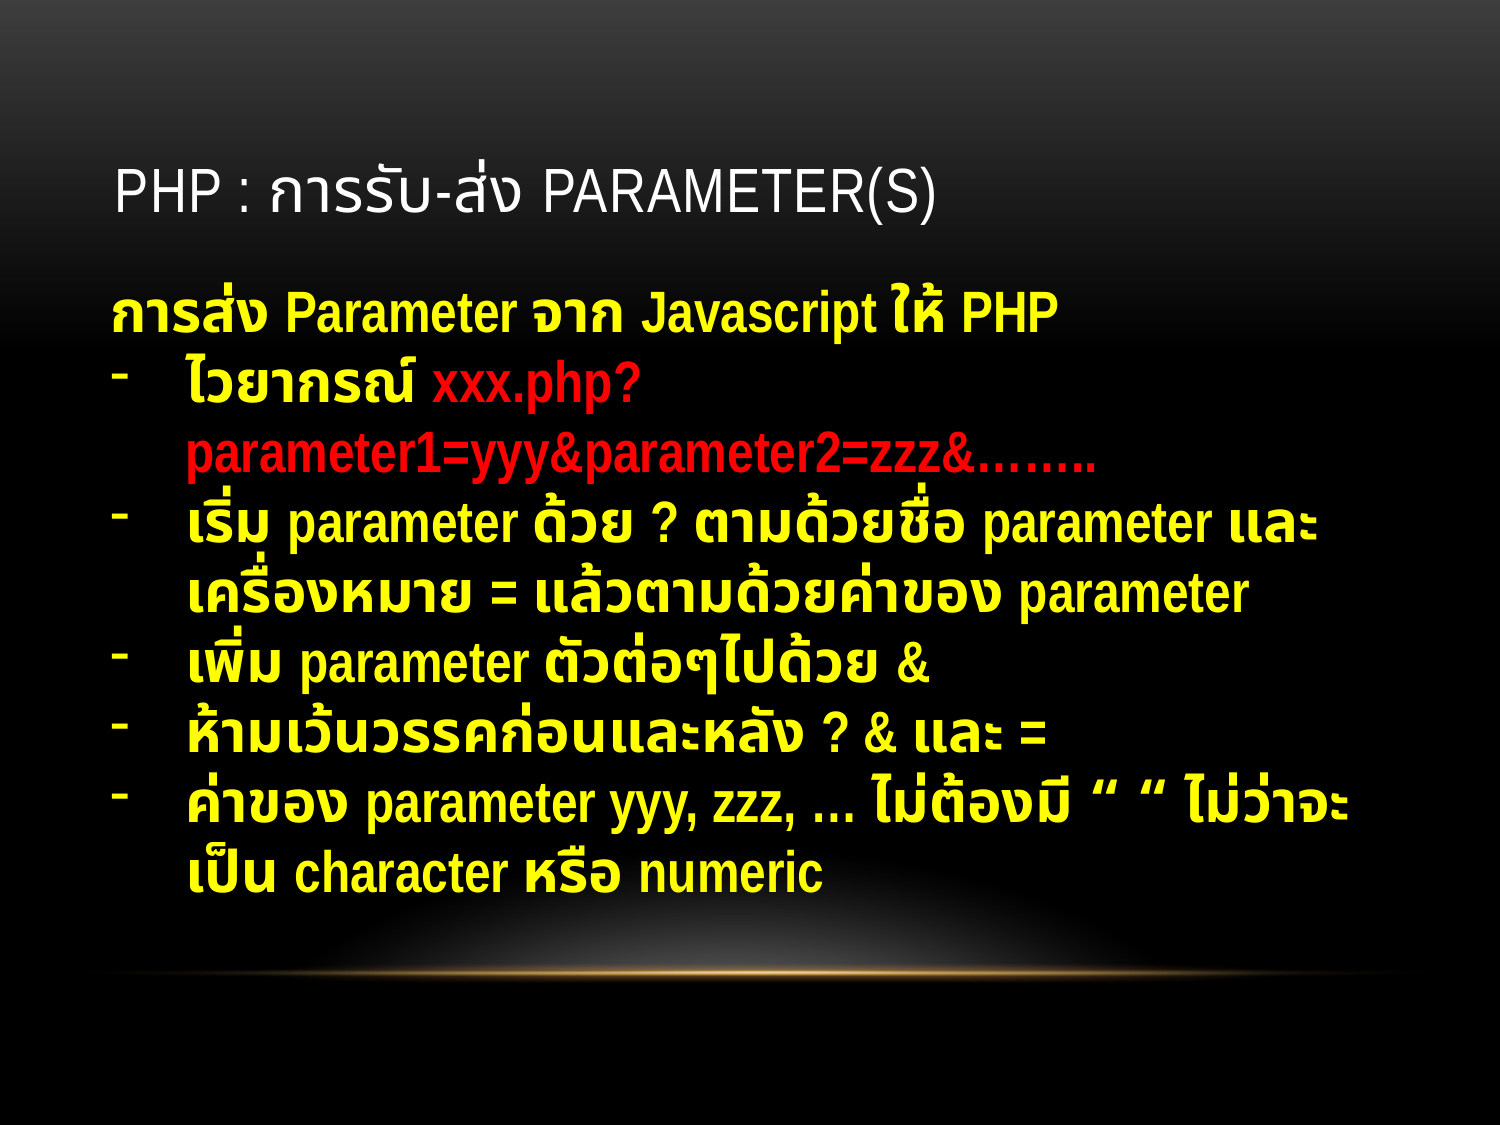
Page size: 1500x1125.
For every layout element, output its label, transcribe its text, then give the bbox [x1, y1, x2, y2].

picture [0, 0, 1500, 1125]
text_box การส่ง Parameter จาก Javascript ให้ PHP ไวยากรณ์ xxx.php?parameter1=yyy&parameter2=zzz&…….. เริ่ม parameter ด้วย ? ตามด้วยชื่อ parameter และเครื่องหมาย = แล้วตามด้วยค่าของ parameter เพิ่ม parameter ตัวต่อๆไปด้วย & ห้ามเว้นวรรคก่อนและหลัง ? & และ = ค่าของ parameter yyy, zzz, … ไม่ต้องมี “ “ ไม่ว่าจะเป็น character หรือ numeric [95, 267, 1421, 912]
title php : การรับ-ส่ง parameter(s) [99, 45, 1400, 233]
